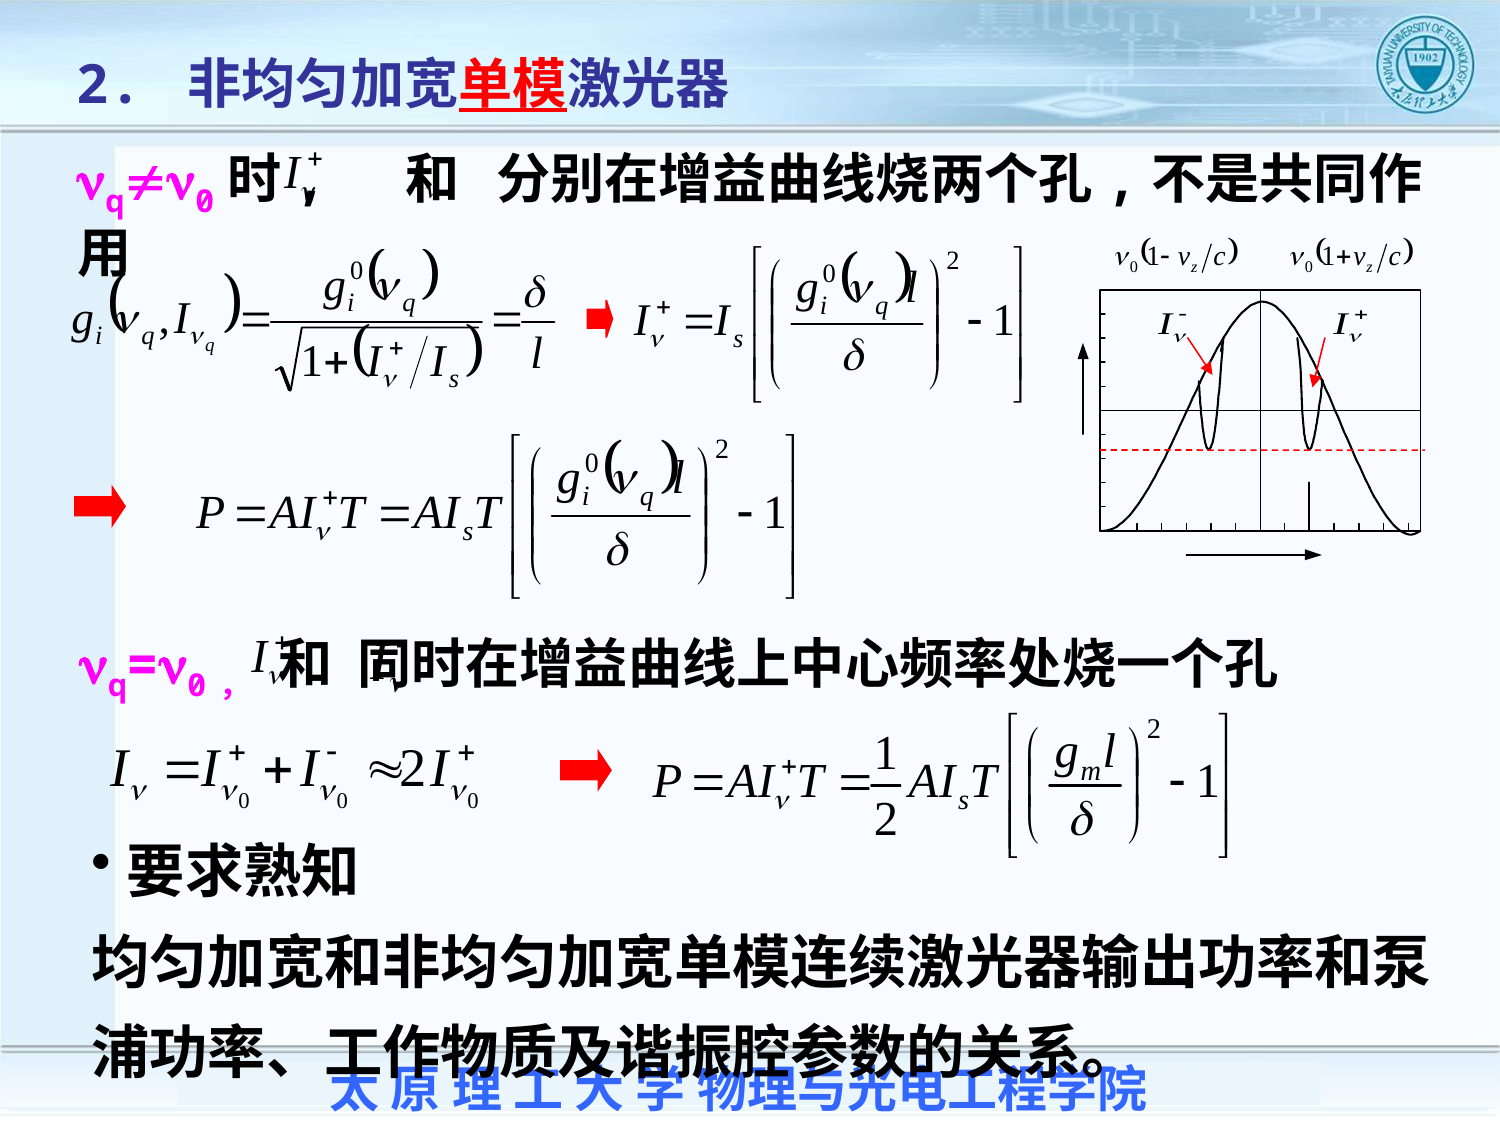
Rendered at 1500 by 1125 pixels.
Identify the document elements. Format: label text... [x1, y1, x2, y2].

text_box 2. 非均匀加宽单模激光器 [62, 42, 963, 123]
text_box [1074, 287, 1426, 563]
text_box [62, 137, 1476, 218]
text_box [62, 249, 563, 402]
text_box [1149, 299, 1200, 351]
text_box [187, 424, 813, 608]
text_box [587, 299, 613, 338]
text_box 要求熟知 均匀加宽和非均匀加宽单模连续激光器输出功率和泵浦功率、工作物质及谐振腔参数的关系。 [76, 805, 1492, 1093]
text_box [1287, 237, 1415, 280]
text_box [560, 751, 611, 790]
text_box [643, 714, 1244, 867]
text_box [75, 487, 126, 526]
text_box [99, 727, 491, 819]
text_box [1324, 299, 1376, 351]
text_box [1112, 237, 1240, 280]
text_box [64, 621, 1377, 706]
picture [0, 0, 1500, 1123]
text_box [624, 237, 1038, 412]
